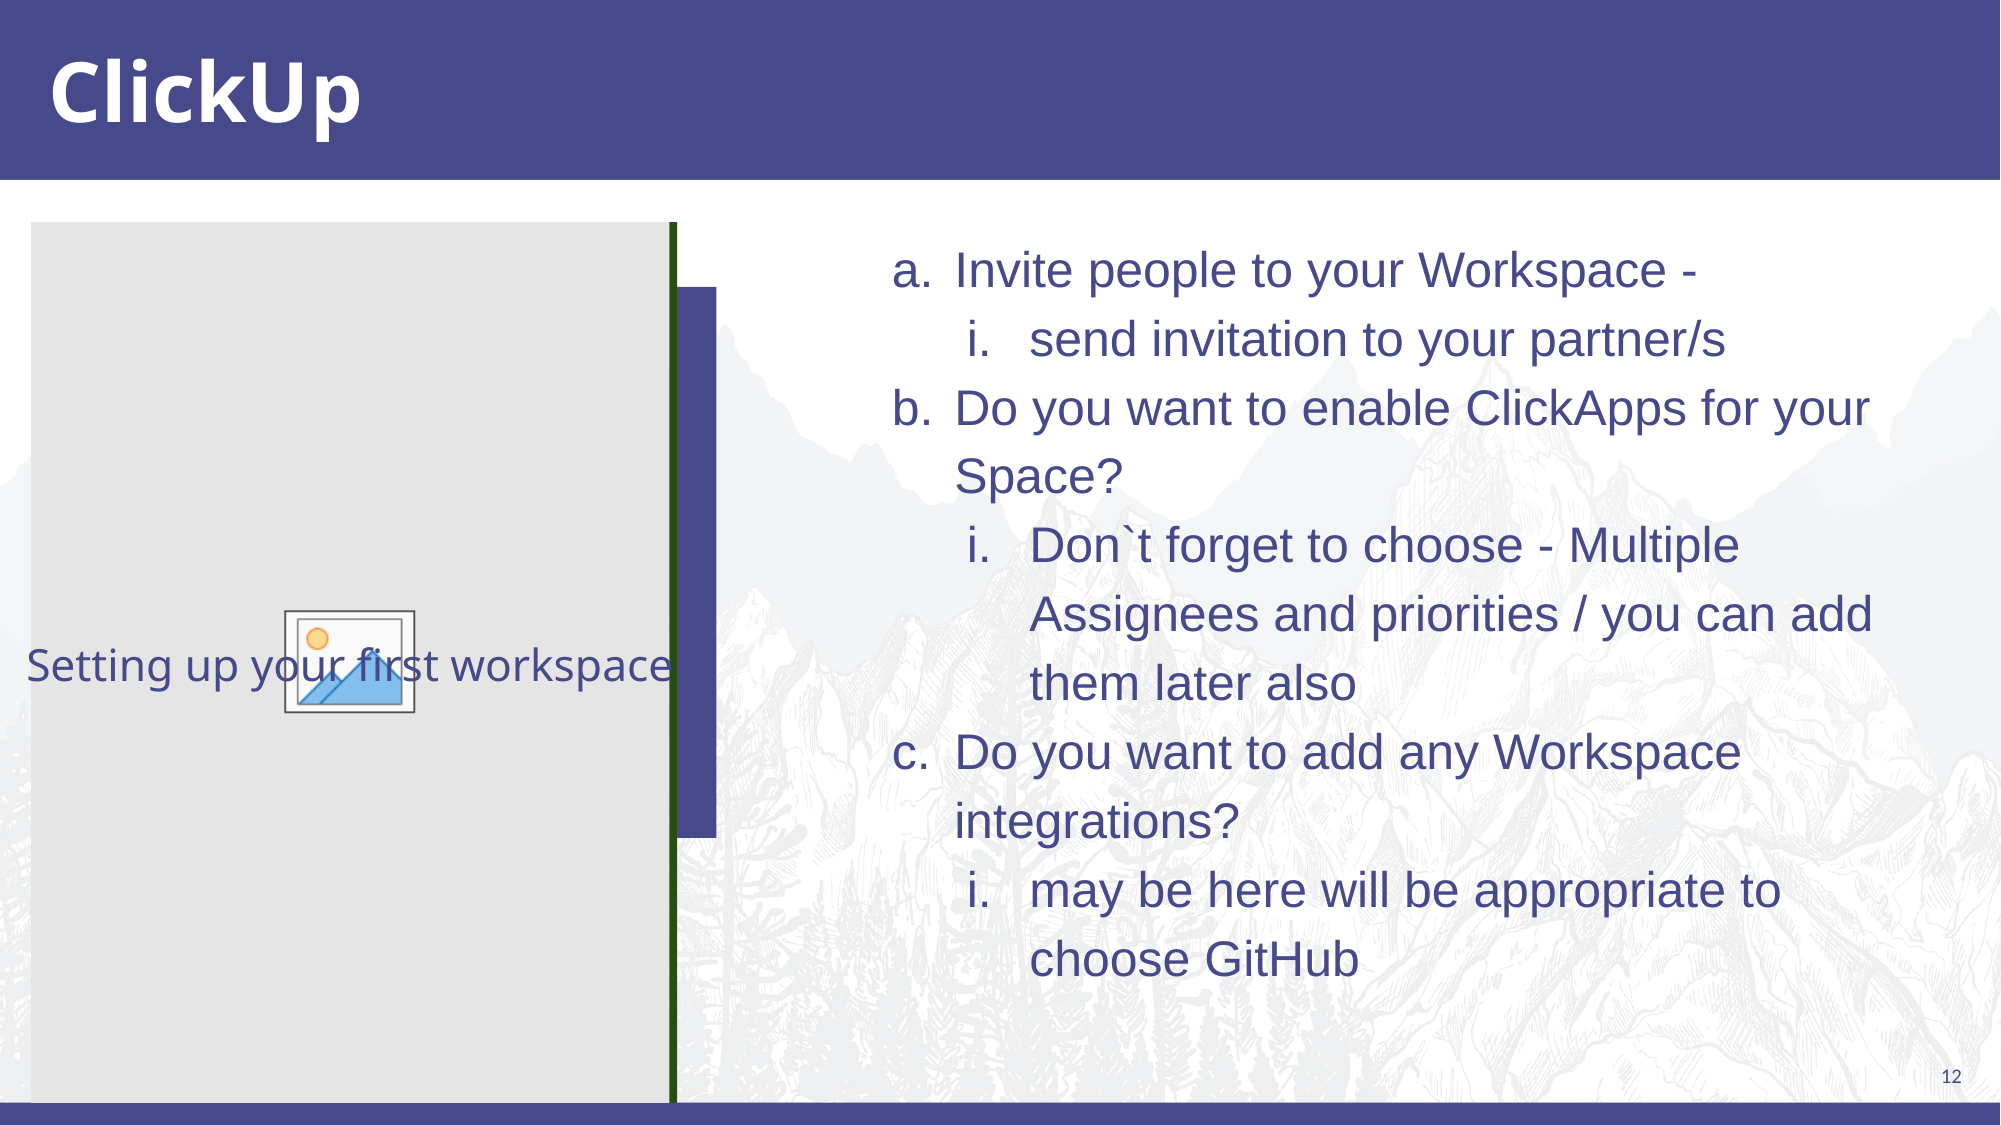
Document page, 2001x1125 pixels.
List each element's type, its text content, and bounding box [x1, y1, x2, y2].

list Invite people to your Workspace - send invitation to your partner/s Do you want to enable ClickApps for your Space? Don`t forget to choose - Multiple Assignees and priorities / you can add them later also Do you want to add any Workspace integrations? may be here will be appropriate to choose GitHub [786, 222, 1968, 1047]
slide_number 12 [1897, 1049, 1968, 1101]
title ClickUp [31, 16, 1591, 162]
picture [30, 222, 670, 1103]
